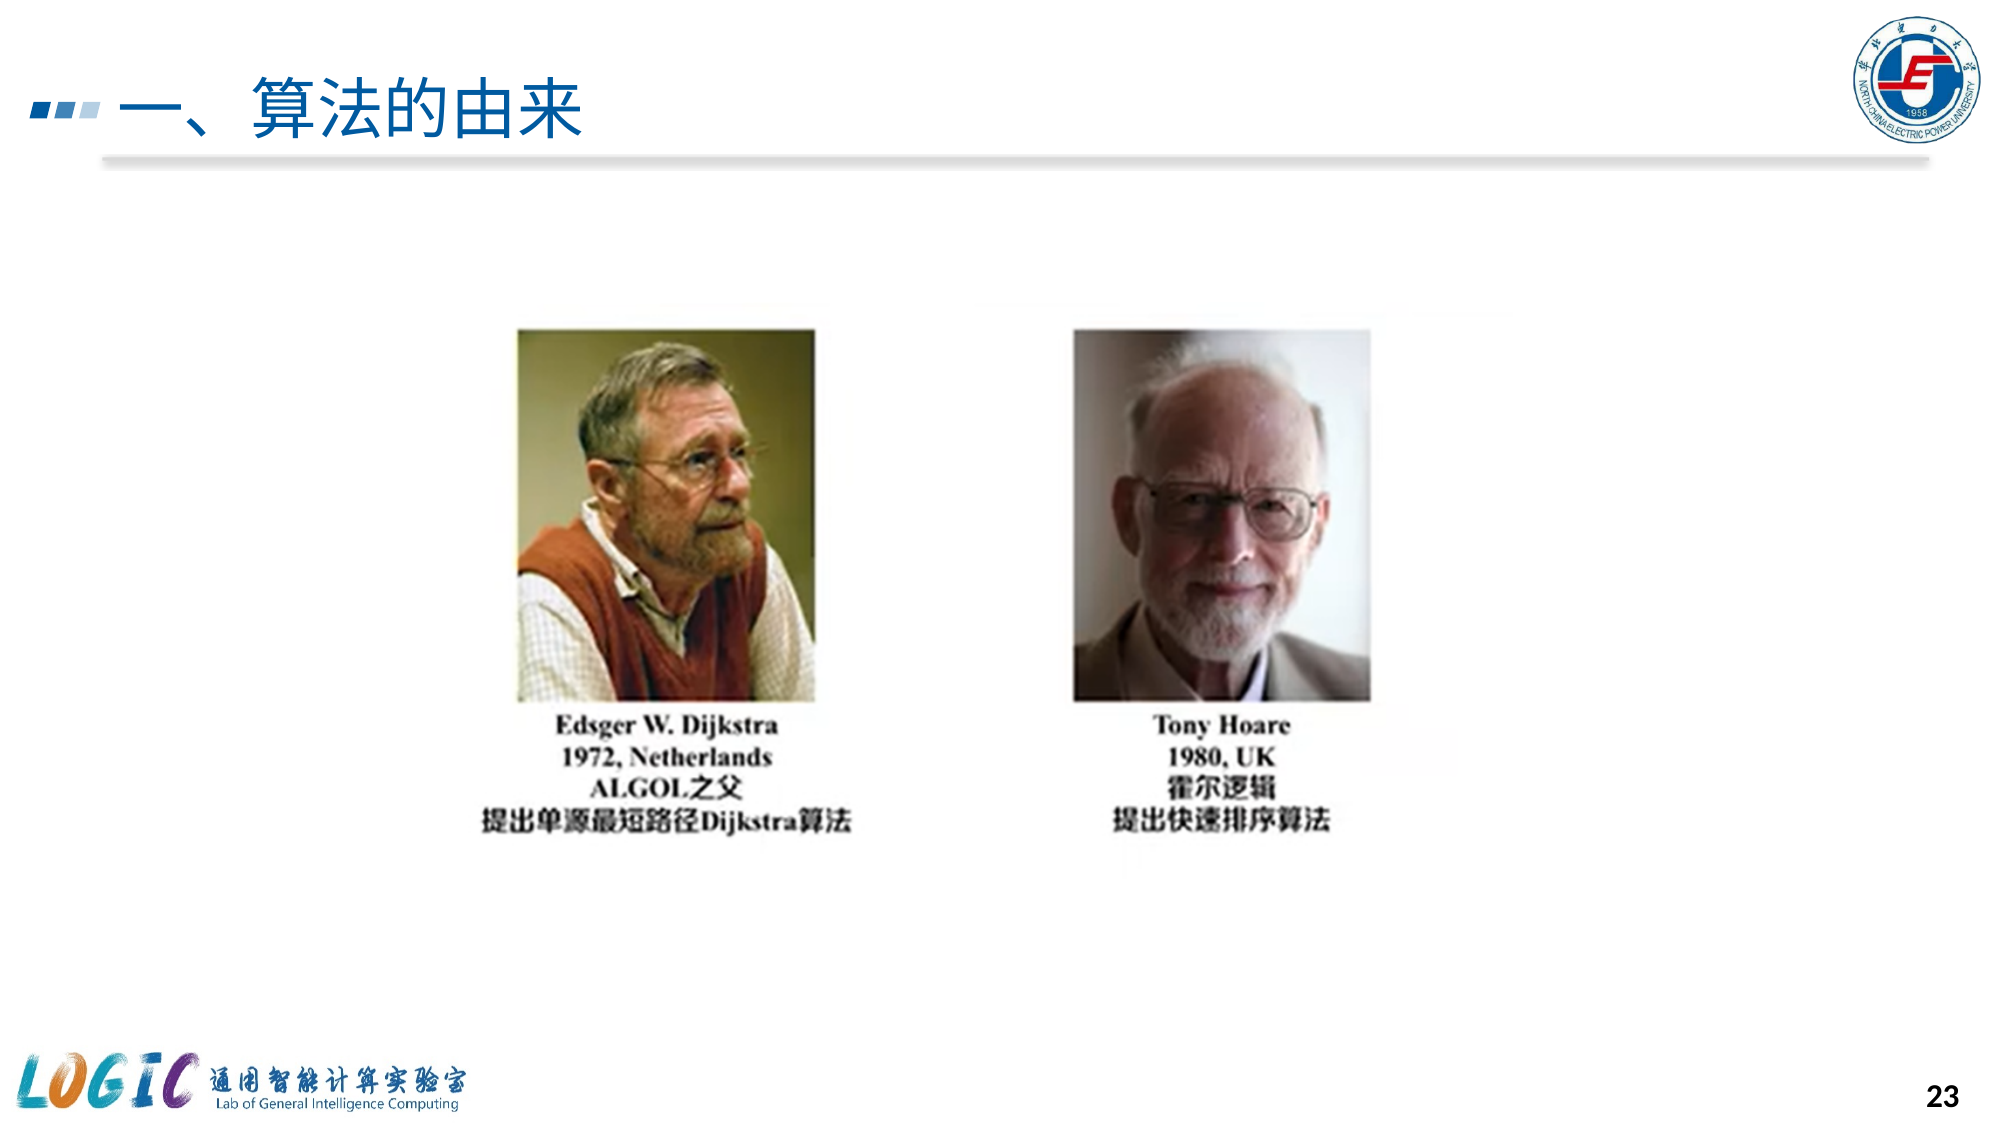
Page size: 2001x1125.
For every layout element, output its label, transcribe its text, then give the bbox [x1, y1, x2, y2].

picture [302, 302, 1551, 906]
title 一、算法的由来 [102, 66, 1756, 173]
slide_number 23 [1866, 1063, 1975, 1124]
picture [0, 1034, 479, 1123]
picture [1835, 3, 2001, 161]
